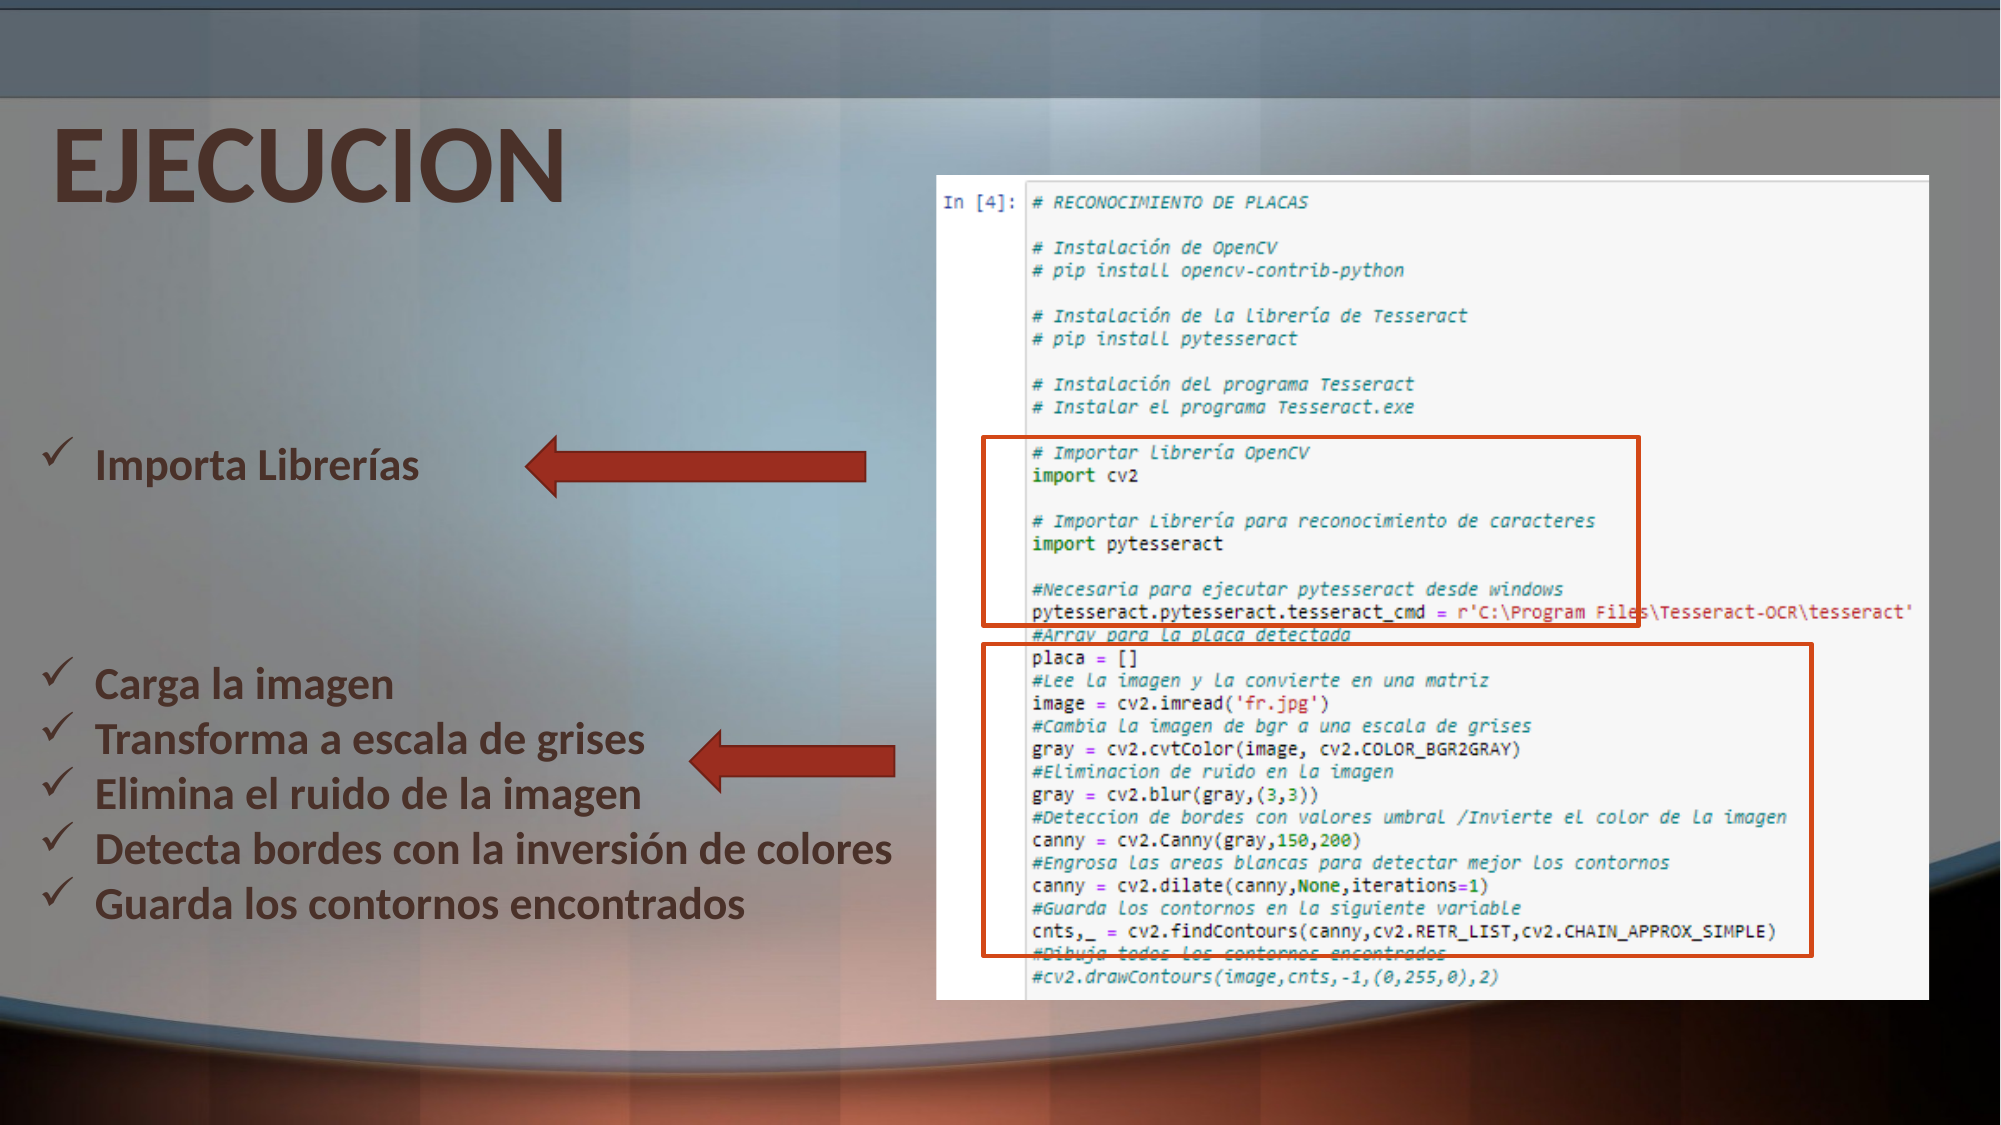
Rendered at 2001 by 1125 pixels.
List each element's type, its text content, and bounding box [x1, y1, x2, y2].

title EJECUCION [36, 89, 721, 279]
text_box [688, 728, 896, 794]
picture [0, 0, 2001, 1125]
text_box Carga la imagen Transforma a escala de grises Elimina el ruido de la imagen Detecta bordes con la inversión de colores Guarda los contornos encontrados [23, 567, 938, 1016]
text_box [721, 450, 867, 483]
text_box Importa Librerías [23, 353, 721, 543]
